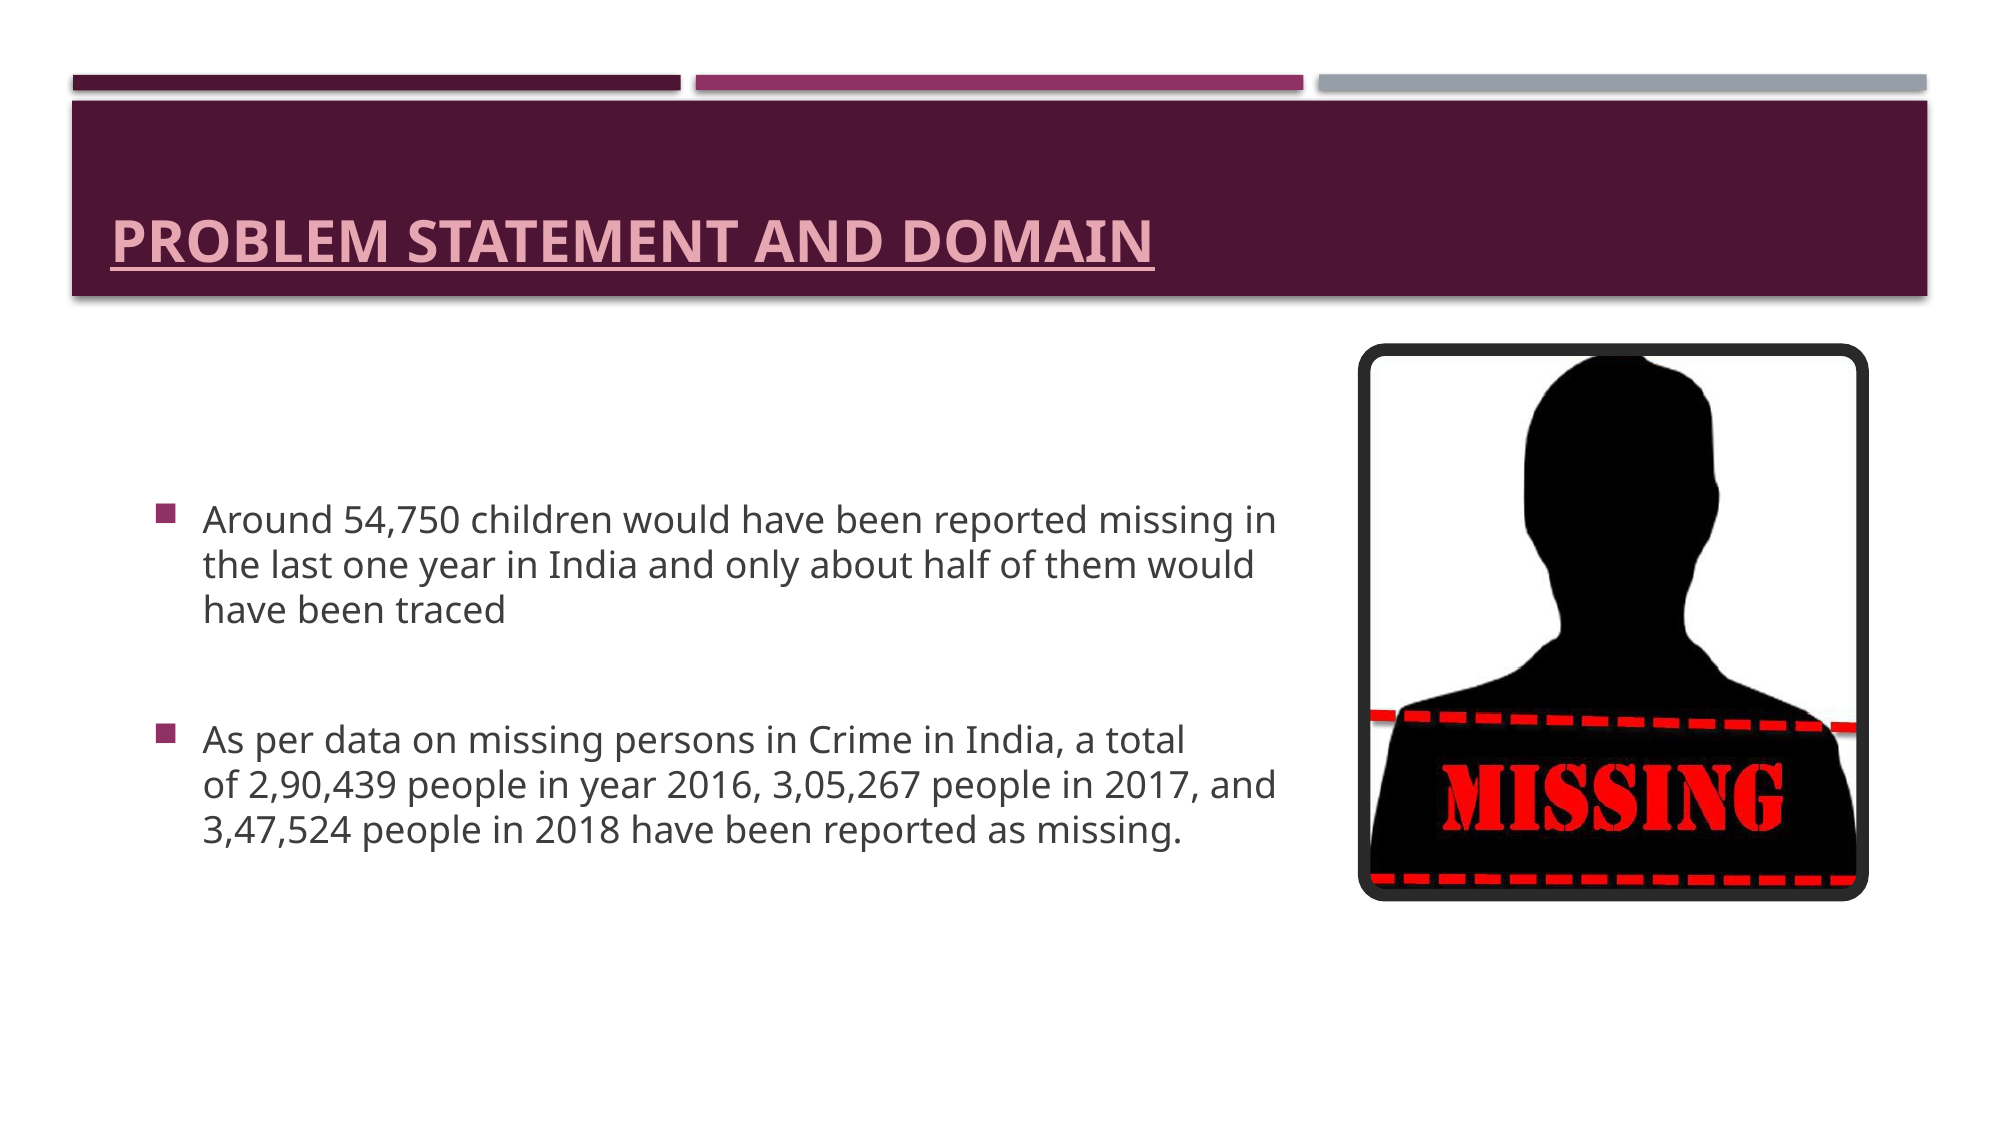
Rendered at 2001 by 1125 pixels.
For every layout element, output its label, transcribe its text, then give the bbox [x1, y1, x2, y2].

picture [1363, 349, 1864, 896]
list Around 54,750 children would have been reported missing in the last one year in India and only about half of them would have been traced As per data on missing persons in Crime in India, a total of 2,90,439 people in year 2016, 3,05,267 people in 2017, and 3,47,524 people in 2018 have been reported as missing. [137, 317, 1308, 1030]
title Problem statement and domain [95, 115, 1905, 282]
